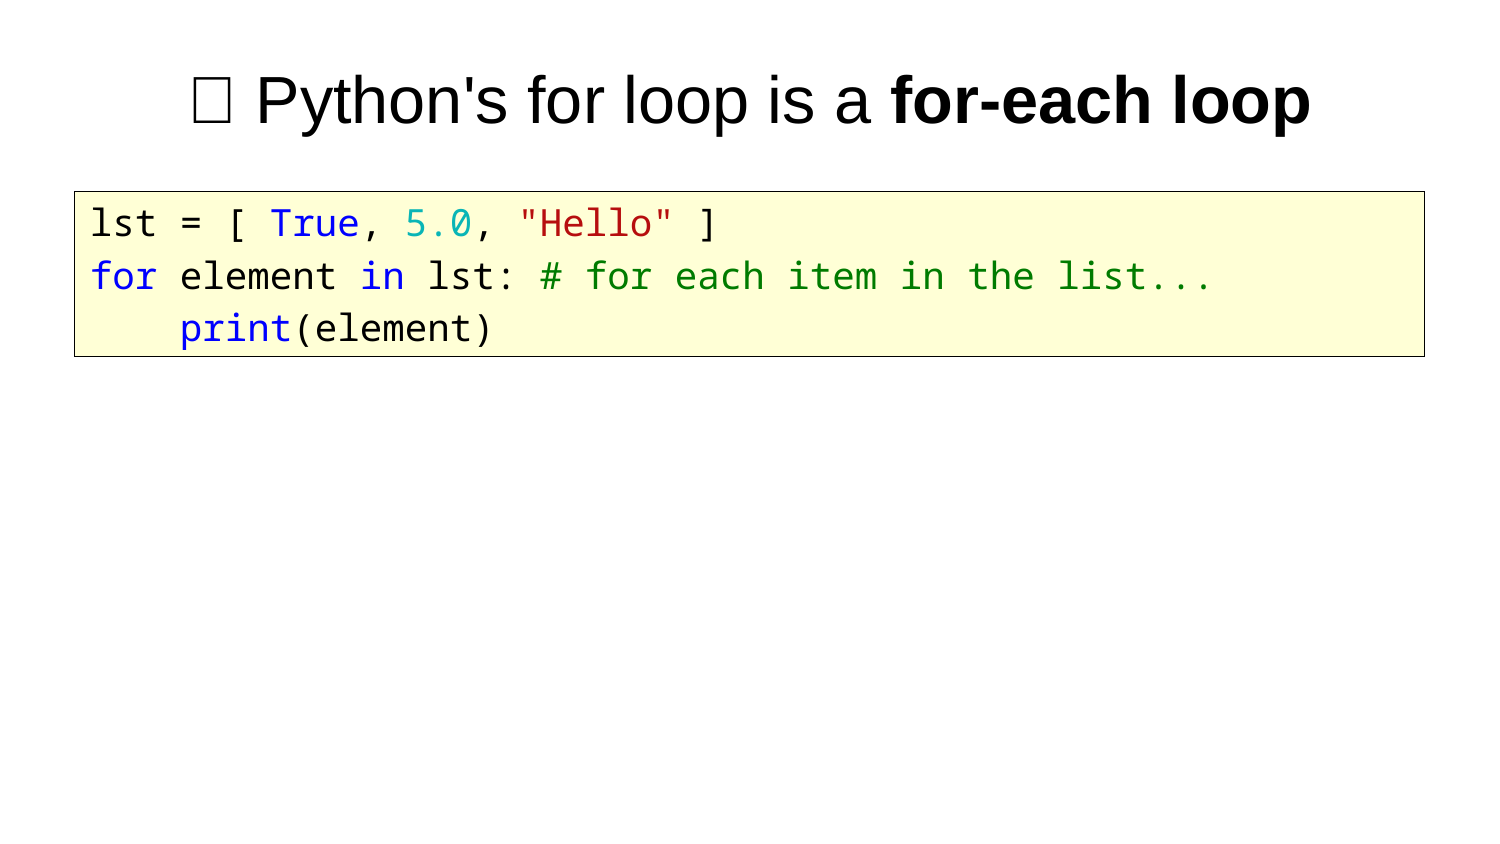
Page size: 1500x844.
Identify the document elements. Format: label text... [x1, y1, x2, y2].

text_box lst = [ True, 5.0, "Hello" ] for element in lst: # for each item in the list... print(element) [74, 191, 1425, 357]
title 🐍 Python's for loop is a for-each loop [75, 41, 1425, 152]
